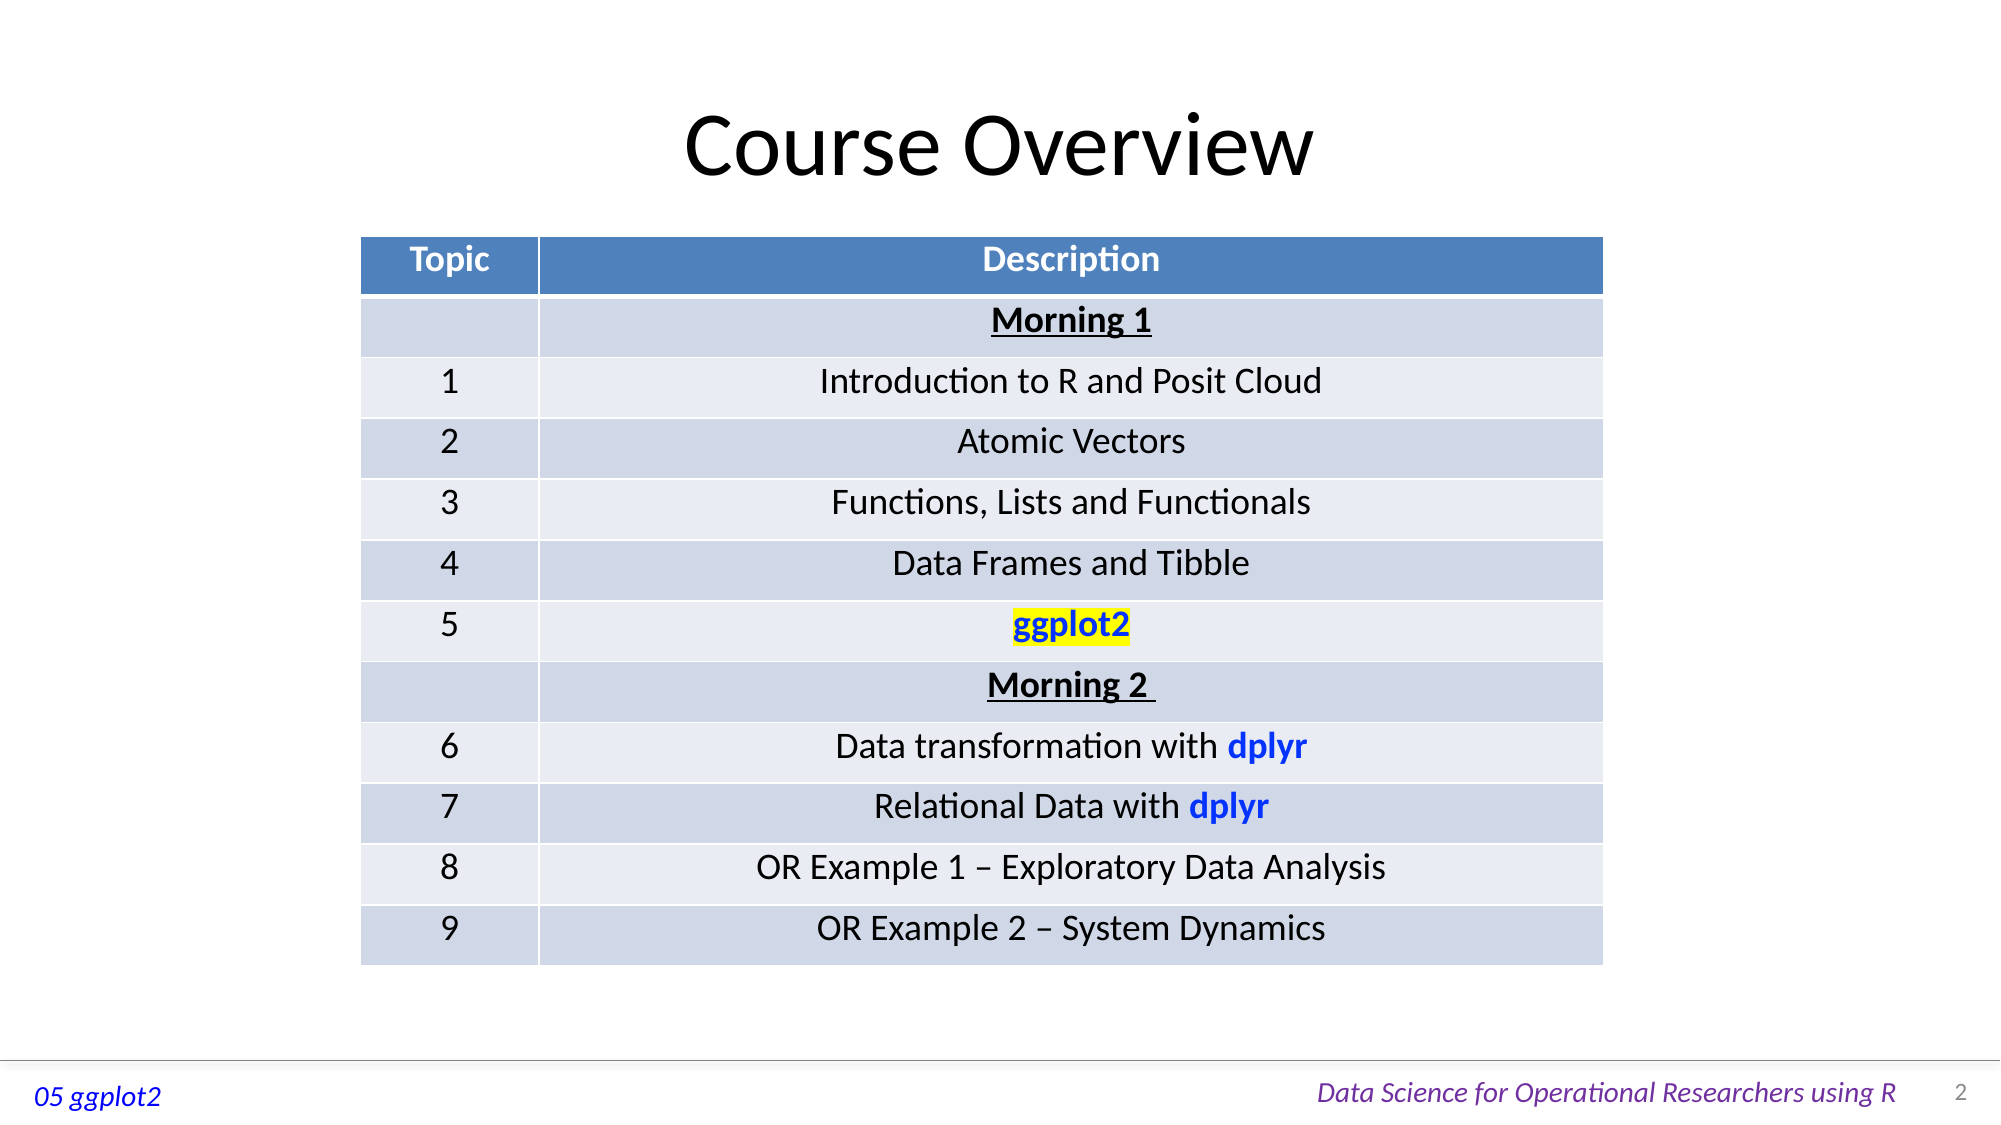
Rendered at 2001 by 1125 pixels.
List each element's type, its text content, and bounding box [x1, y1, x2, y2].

table_cell 1 [361, 358, 538, 417]
table_cell ggplot2 [540, 602, 1603, 661]
table_cell 8 [361, 845, 538, 904]
table_cell 5 [361, 602, 538, 661]
table_cell Data transformation with dplyr [540, 723, 1603, 782]
table_cell OR Example 1 – Exploratory Data Analysis [540, 845, 1603, 904]
table_header Topic [361, 237, 538, 294]
table_cell 4 [361, 541, 538, 600]
table_header Description [540, 237, 1603, 294]
table_cell 3 [361, 480, 538, 539]
table_cell Atomic Vectors [540, 419, 1603, 478]
table_cell Relational Data with dplyr [540, 784, 1603, 843]
table_cell Morning 2 [540, 662, 1603, 722]
table_cell Morning 1 [540, 299, 1603, 357]
table_cell 2 [361, 419, 538, 478]
table_cell OR Example 2 – System Dynamics [540, 906, 1603, 965]
table_cell [361, 299, 538, 357]
table_cell 6 [361, 723, 538, 782]
table_cell Functions, Lists and Functionals [540, 480, 1603, 539]
title Course Overview [99, 45, 1900, 233]
table_cell Introduction to R and Posit Cloud [540, 358, 1603, 417]
slide_number 2 [1899, 1060, 1983, 1120]
table_cell 7 [361, 784, 538, 843]
table_cell Data Frames and Tibble [540, 541, 1603, 600]
table_cell 9 [361, 906, 538, 965]
table_cell [361, 662, 538, 722]
